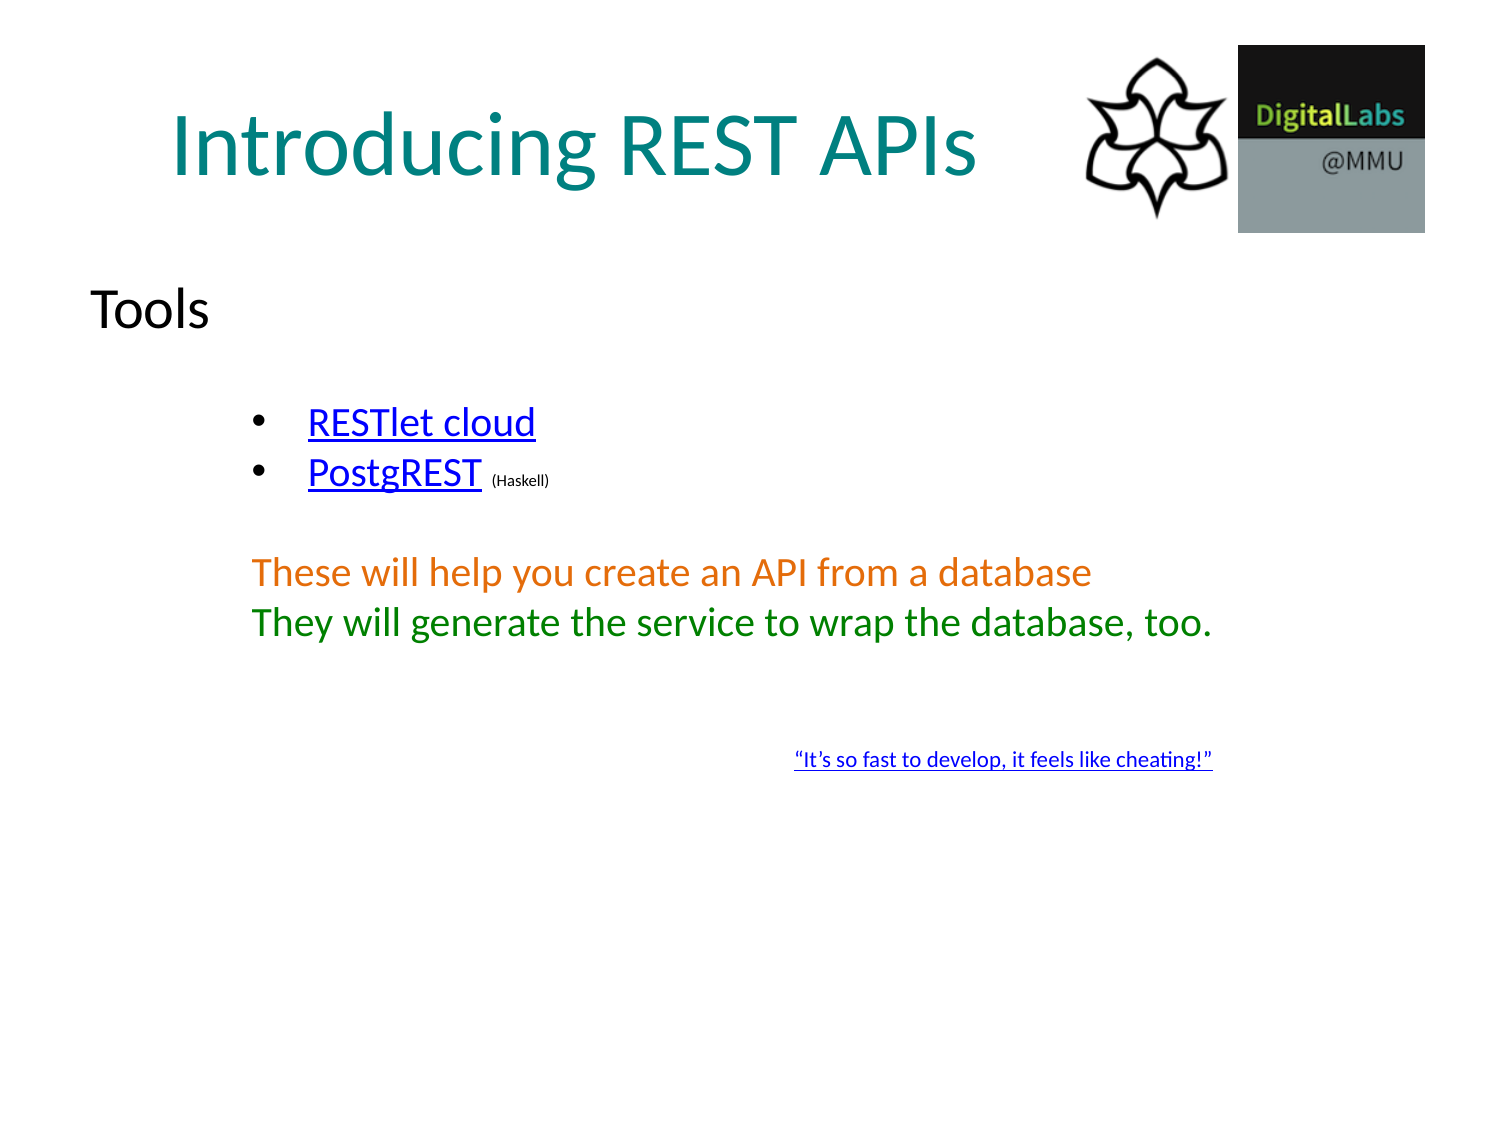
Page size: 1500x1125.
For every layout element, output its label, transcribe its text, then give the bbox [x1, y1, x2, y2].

text_box Tools [74, 262, 1425, 384]
picture [1075, 45, 1425, 233]
text_box RESTlet cloud PostgREST (Haskell) These will help you create an API from a database They will generate the service to wrap the database, too. “It’s so fast to develop, it feels like cheating!” [236, 387, 1229, 780]
title Introducing REST APIs [75, 45, 1075, 233]
